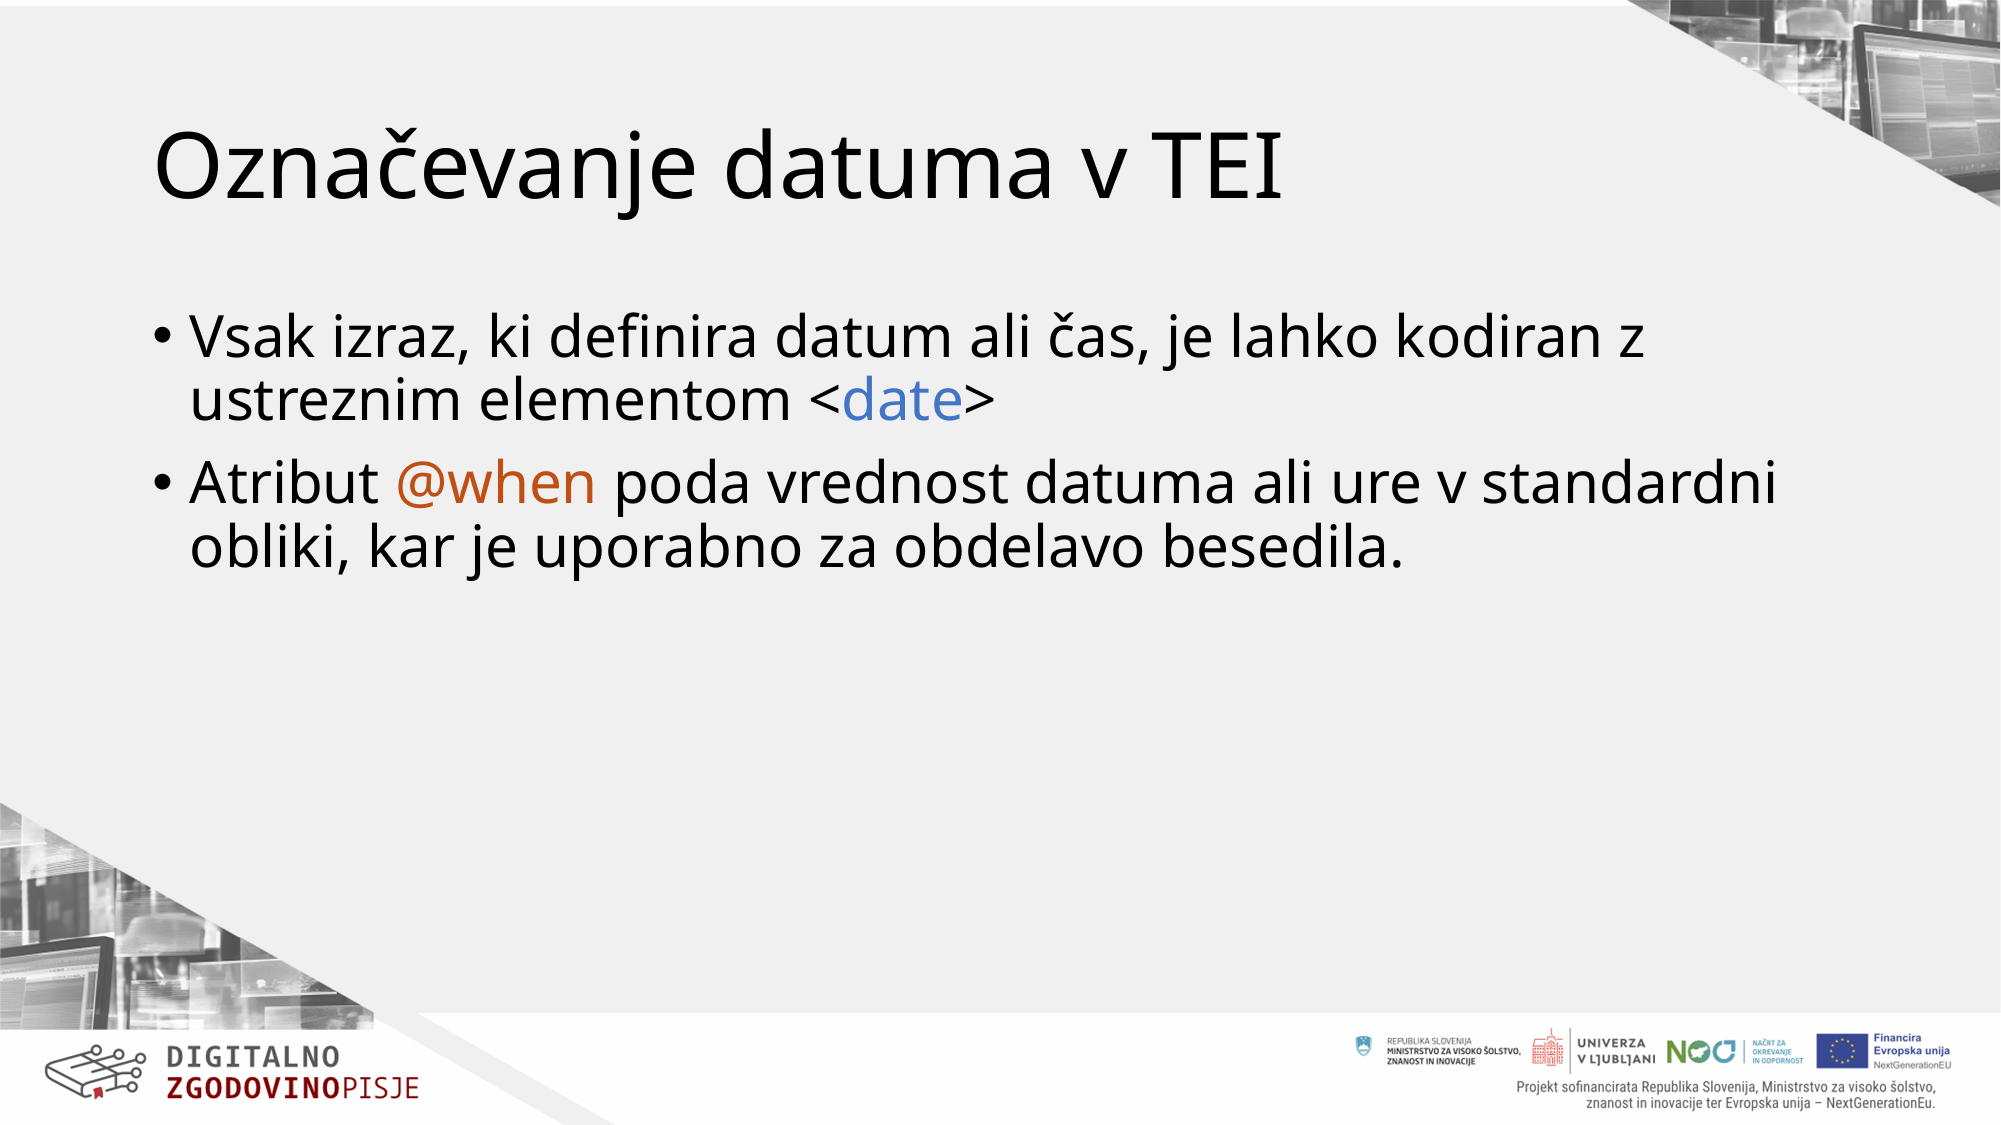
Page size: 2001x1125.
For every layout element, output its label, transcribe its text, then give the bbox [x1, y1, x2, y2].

list Vsak izraz, ki definira datum ali čas, je lahko kodiran z ustreznim elementom <date> Atribut @when poda vrednost datuma ali ure v standardni obliki, kar je uporabno za obdelavo besedila. [137, 299, 1863, 1014]
title Označevanje datuma v TEI [137, 59, 1863, 278]
picture [0, 0, 2001, 1125]
